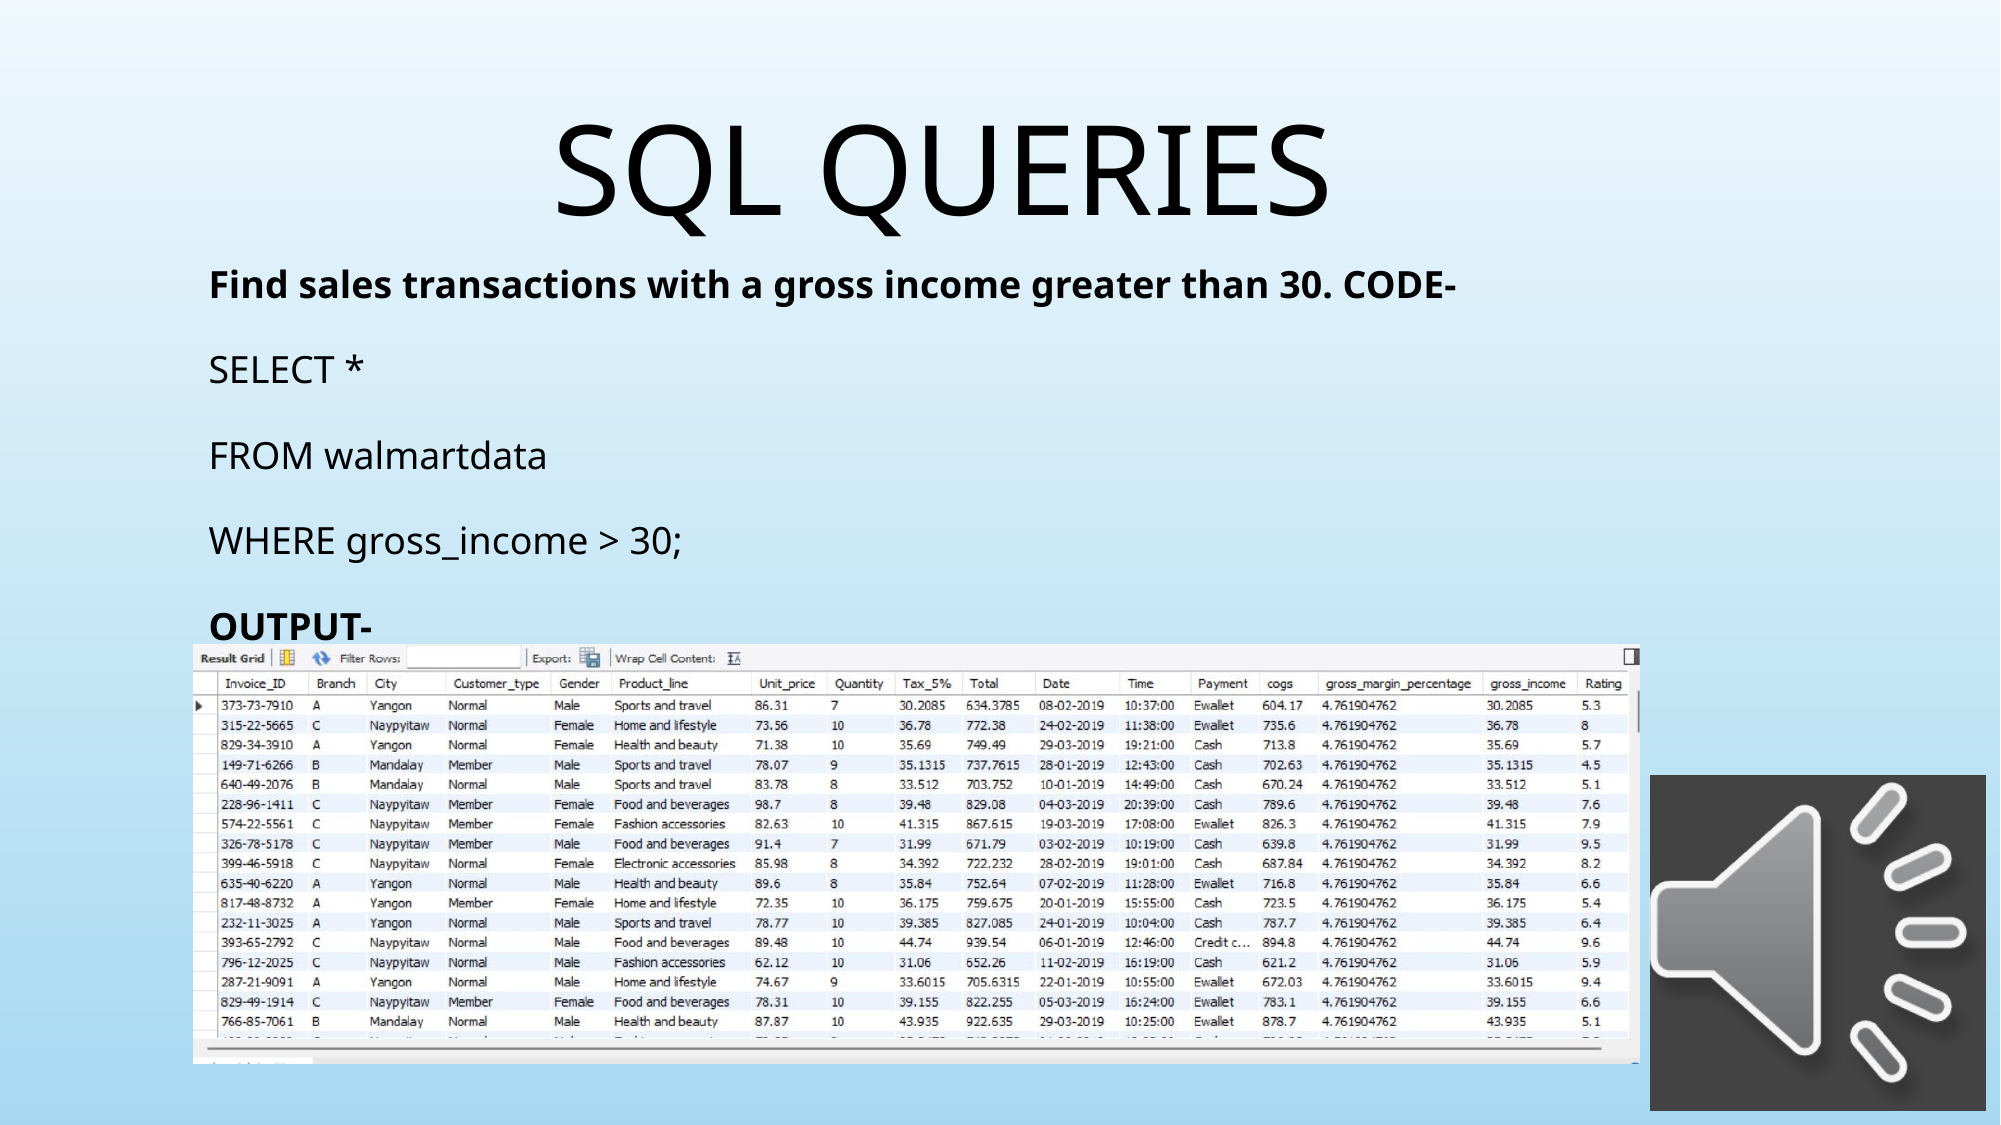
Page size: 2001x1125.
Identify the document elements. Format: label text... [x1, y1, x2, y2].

subtitle Find sales transactions with a gross income greater than 30. CODE- SELECT * FROM walmartdata WHERE gross_income > 30; OUTPUT- [193, 249, 1694, 1078]
picture [192, 644, 1640, 1064]
picture [1648, 773, 1987, 1112]
title SQL QUERIES [193, 30, 1694, 249]
